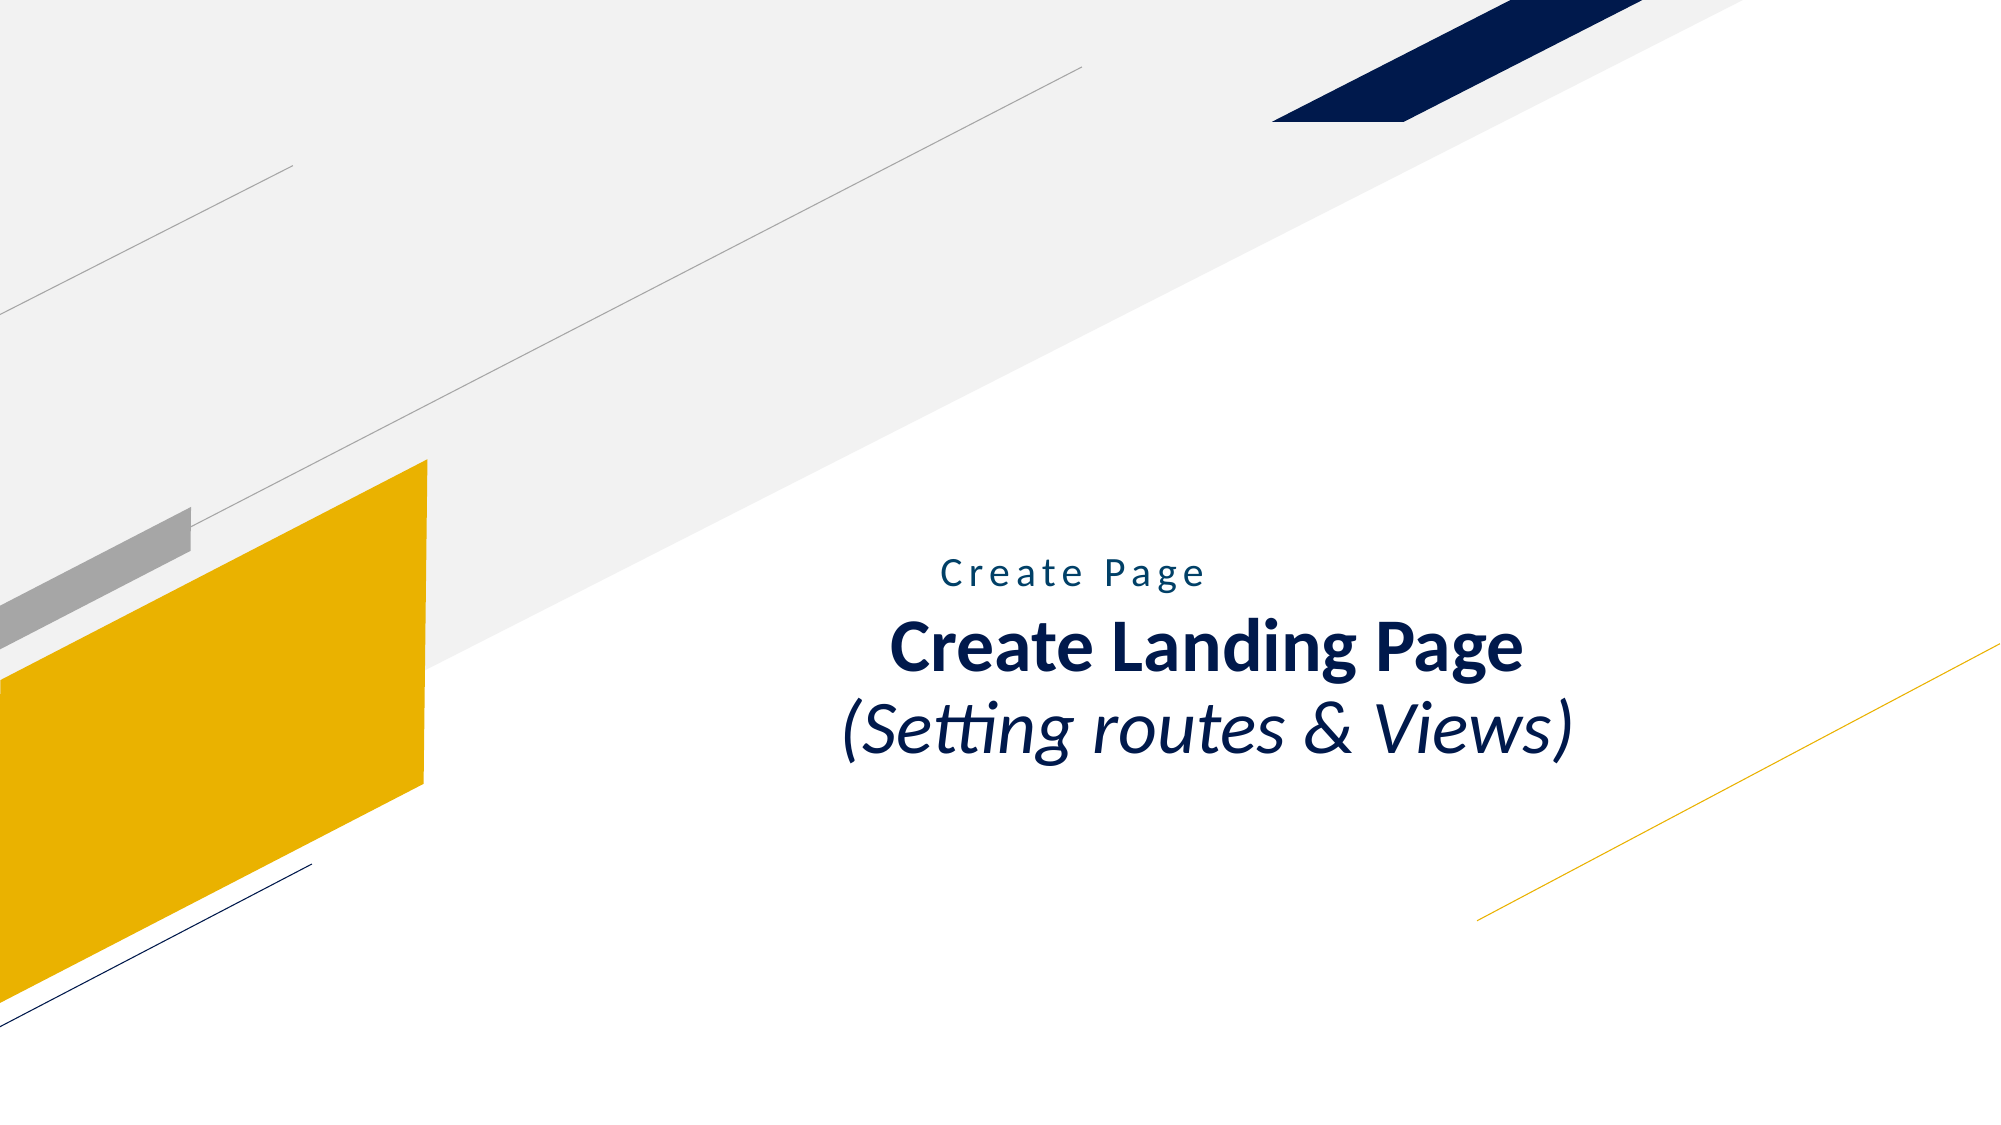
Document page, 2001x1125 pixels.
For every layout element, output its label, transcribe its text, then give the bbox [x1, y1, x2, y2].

text_box Create Landing Page (Setting routes & Views) [807, 598, 1609, 791]
text_box Create Page [925, 543, 1533, 613]
